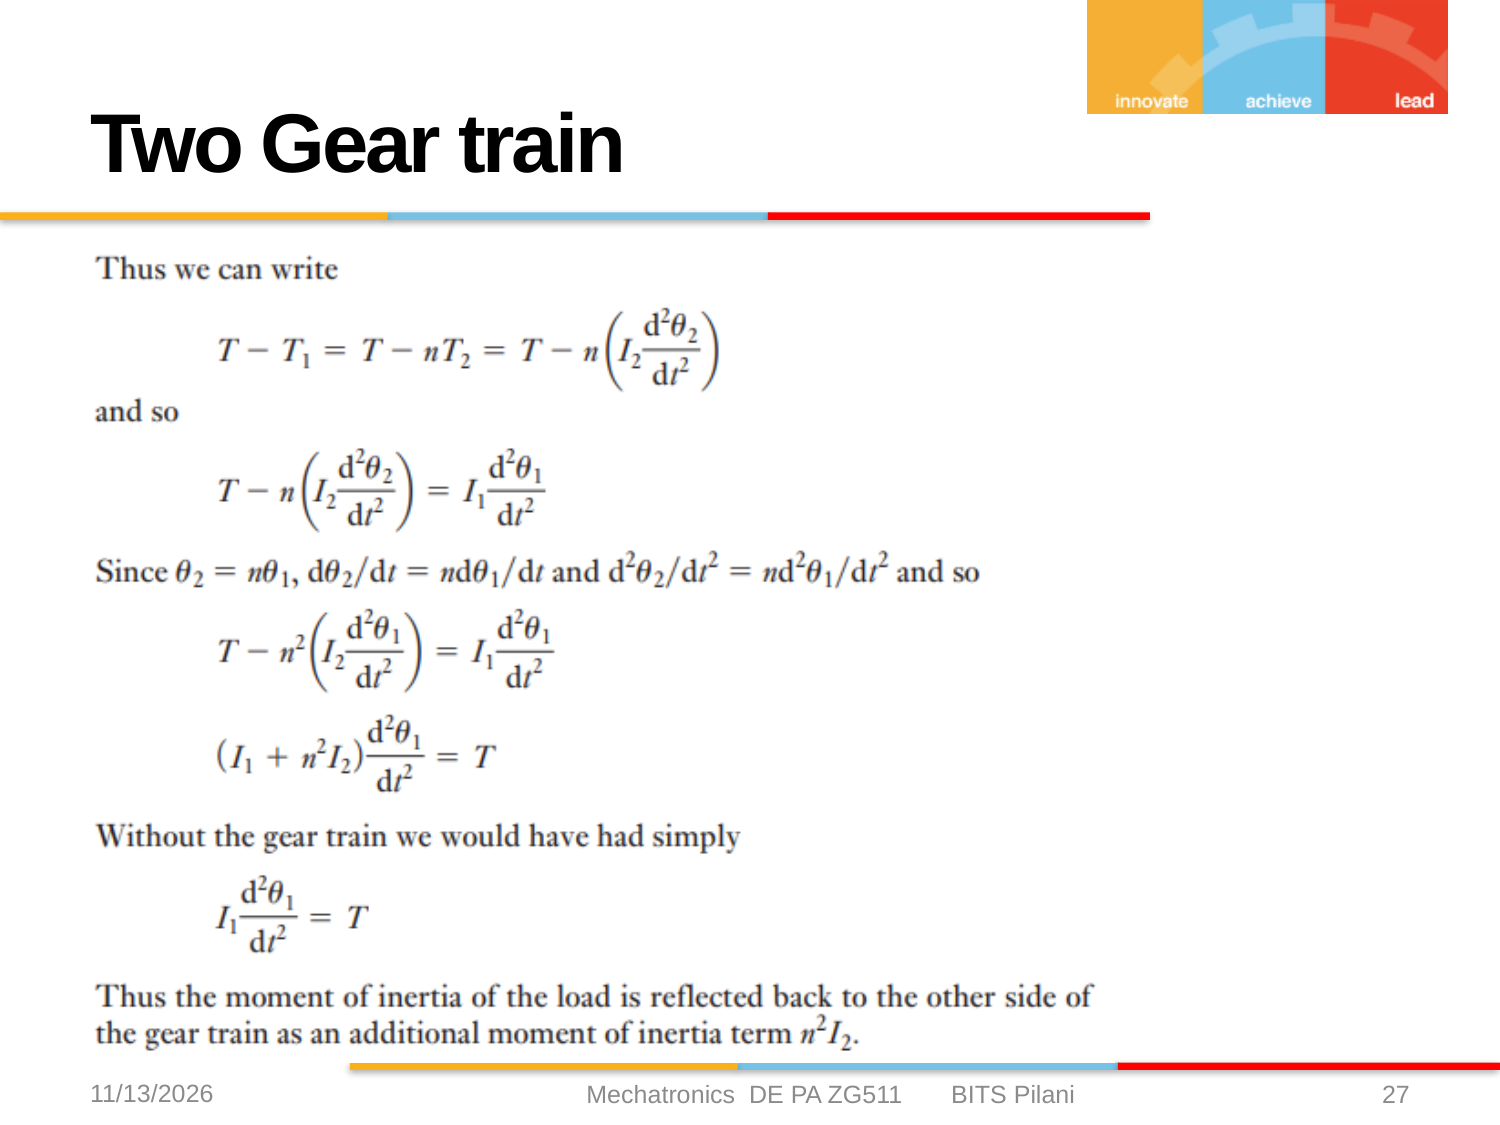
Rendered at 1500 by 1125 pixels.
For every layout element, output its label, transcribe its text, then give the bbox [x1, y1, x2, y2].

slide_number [75, 1070, 425, 1123]
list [77, 232, 1116, 1063]
picture [1087, 0, 1448, 114]
slide_number 27 [1250, 1062, 1425, 1125]
footer Mechatronics DE PA ZG511 BITS Pilani [474, 1062, 1188, 1125]
title Two Gear train [75, 45, 1425, 233]
